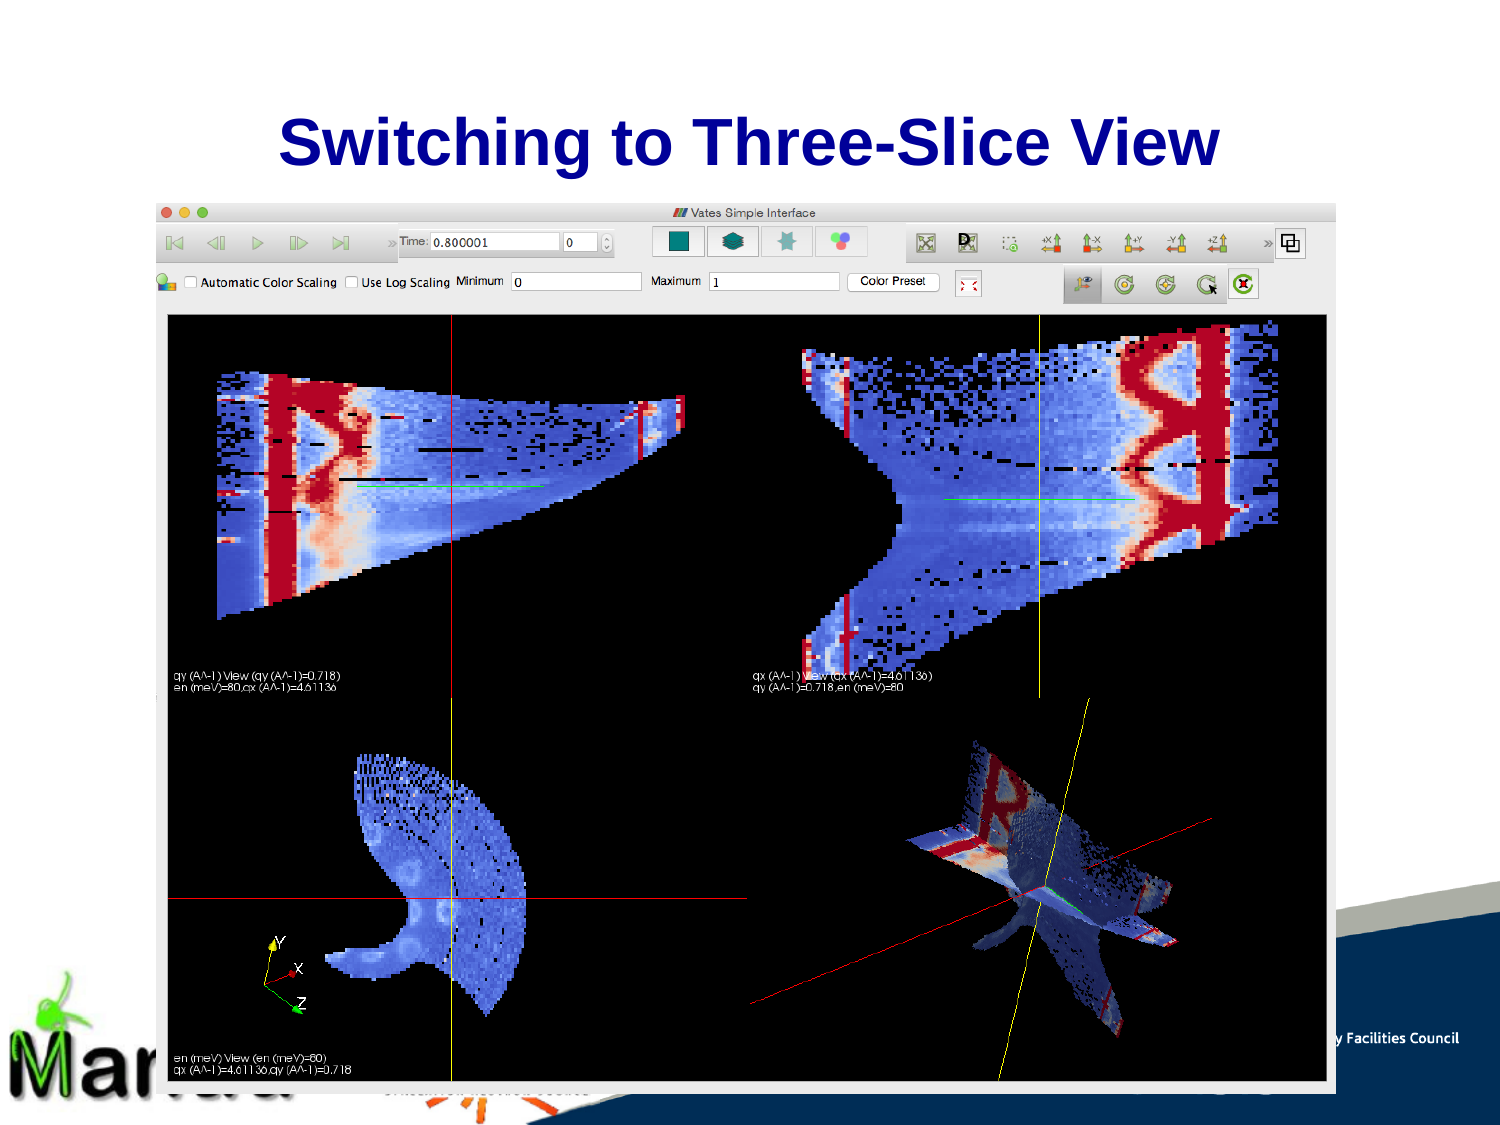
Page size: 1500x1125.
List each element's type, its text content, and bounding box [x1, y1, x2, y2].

picture [0, 202, 1500, 1125]
title Switching to Three-Slice View [74, 44, 1426, 233]
